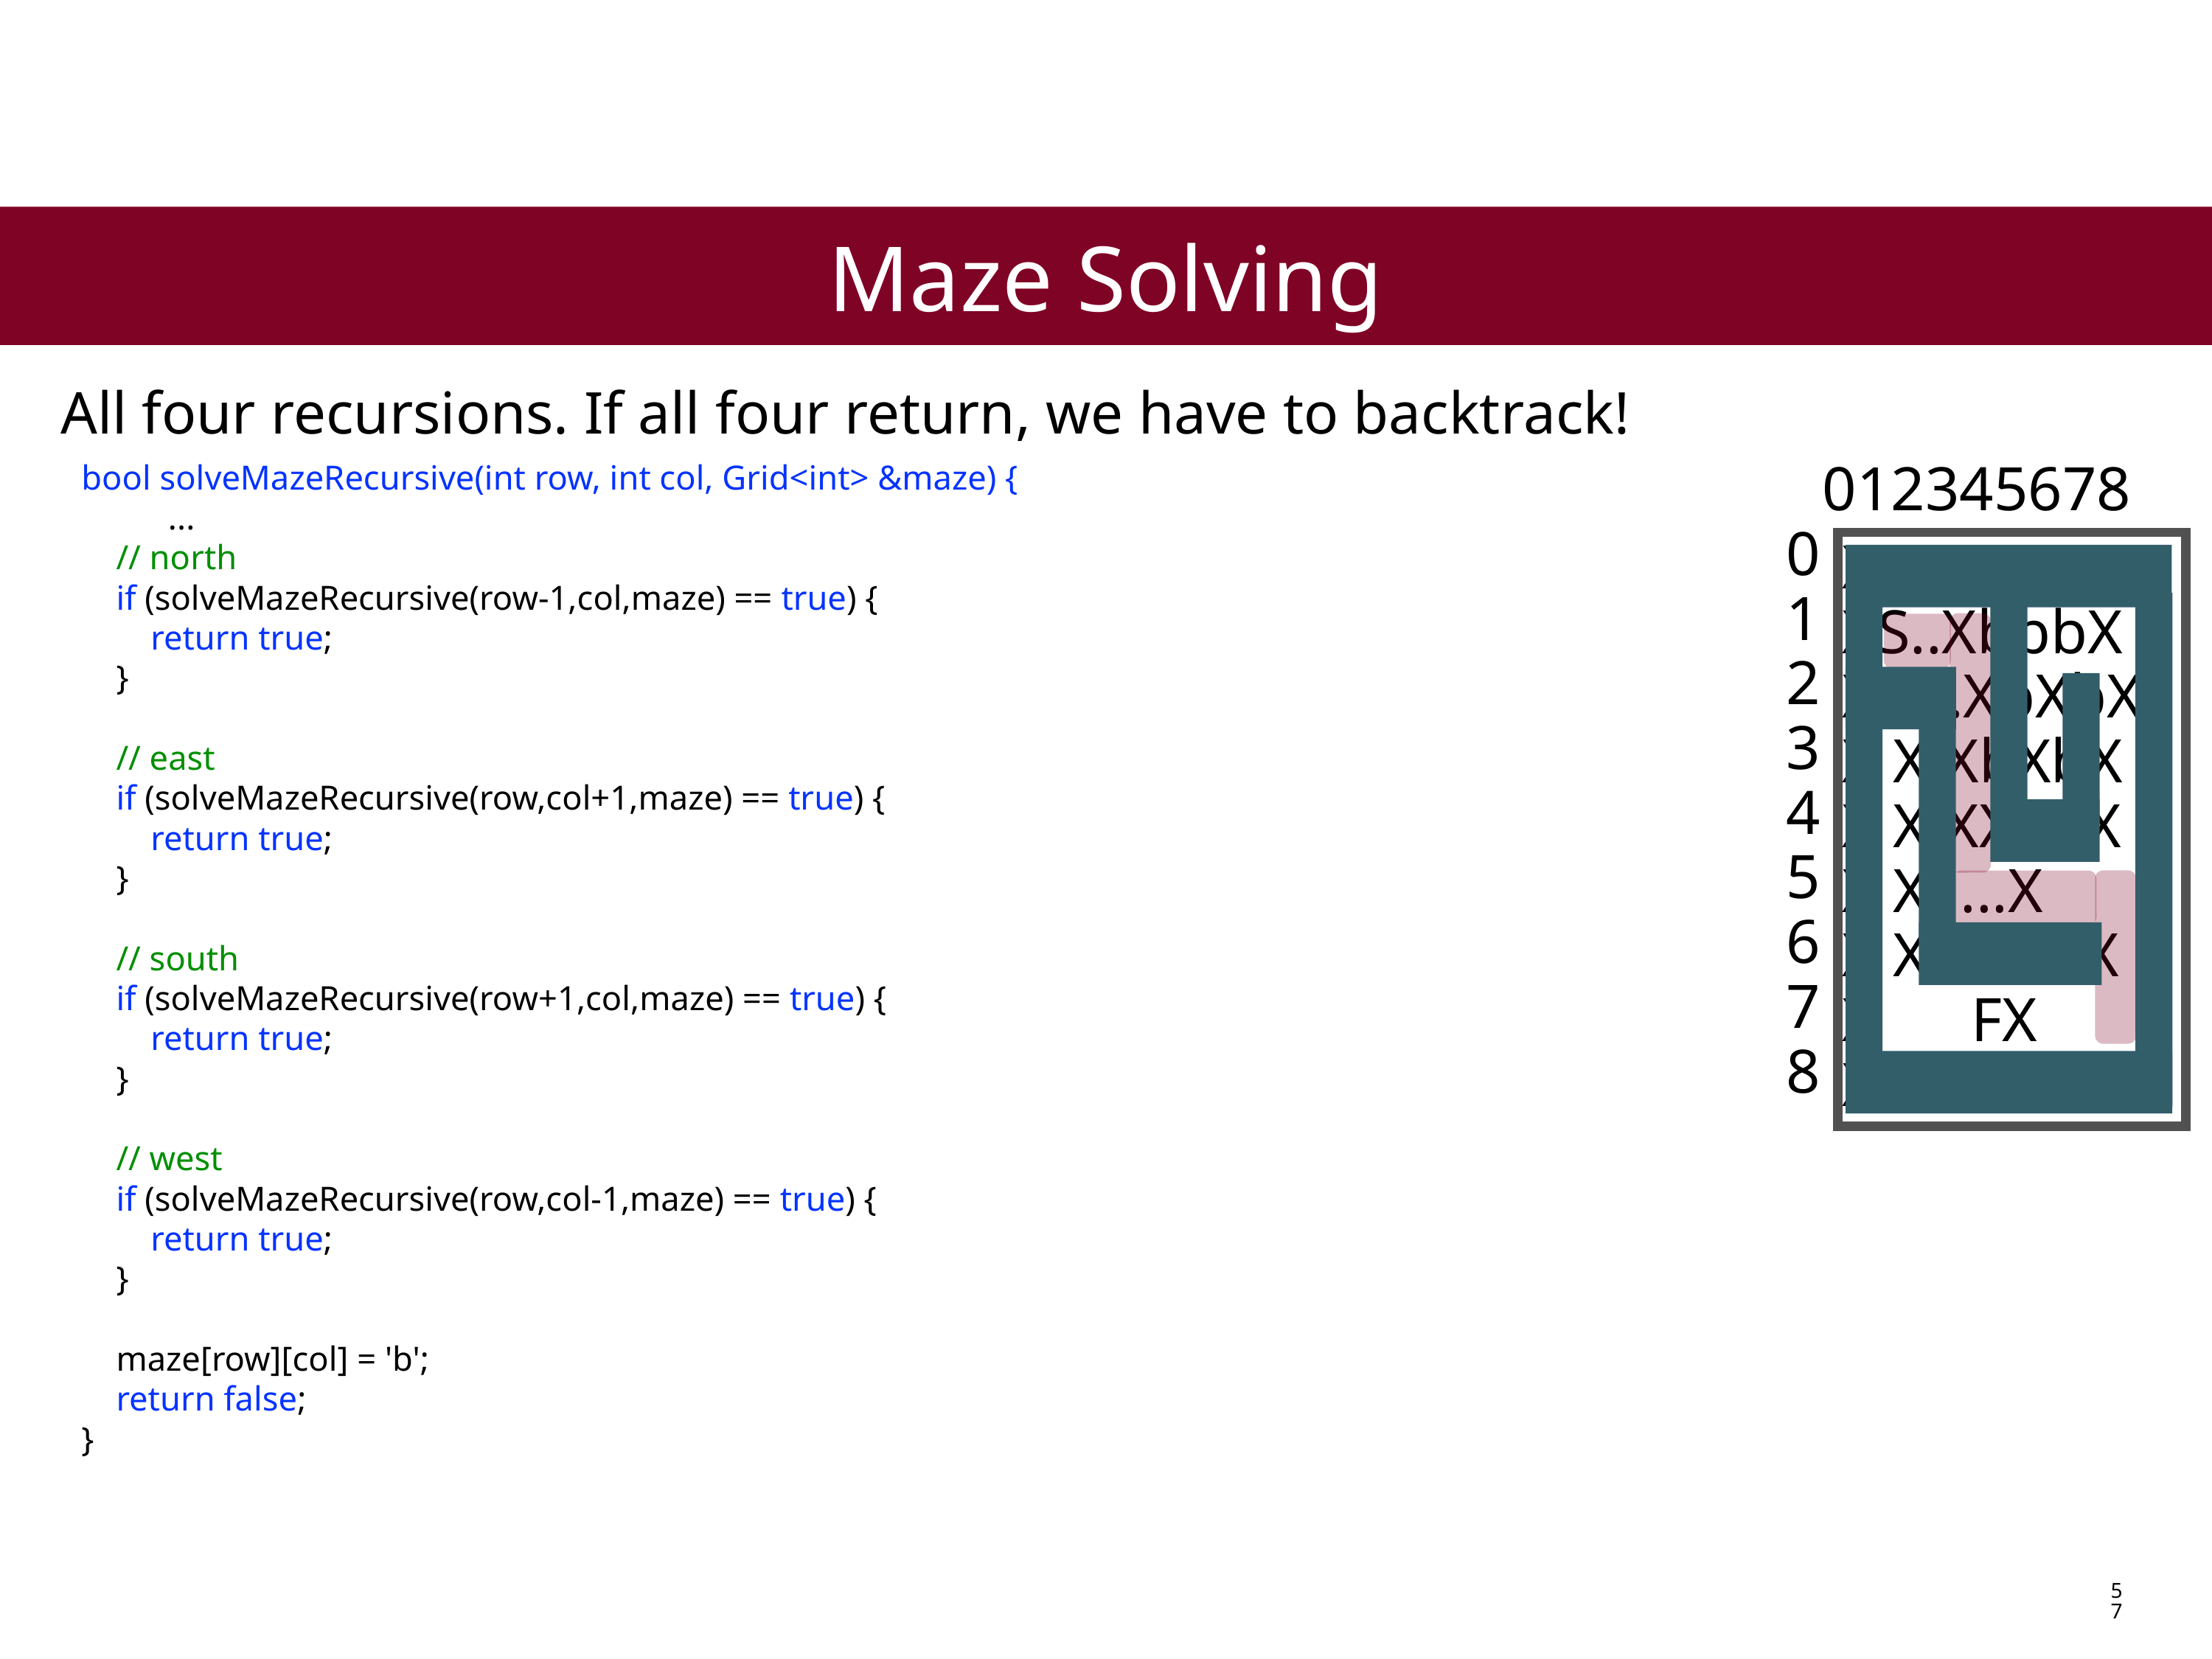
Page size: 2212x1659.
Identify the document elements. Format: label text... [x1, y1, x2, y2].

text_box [1845, 544, 2173, 1114]
text_box All four recursions. If all four return, we have to backtrack! [55, 372, 1700, 451]
text_box bool solveMazeRecursive(int row, int col, Grid<int> &maze) { ... // north if (solveMazeRecursive(row-1,col,maze) == true) { return true; } // east if (solveMazeRecursive(row,col+1,maze) == true) { return true; } // south if (solveMazeRecursive(row+1,col,maze) == true) { return true; } // west if (solveMazeRecursive(row,col-1,maze) == true) { return true; } maze[row][col] = 'b'; return false; } [77, 451, 1721, 1463]
slide_number 57 [2104, 1571, 2140, 1610]
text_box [0, 206, 2212, 346]
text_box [1781, 454, 2212, 1130]
